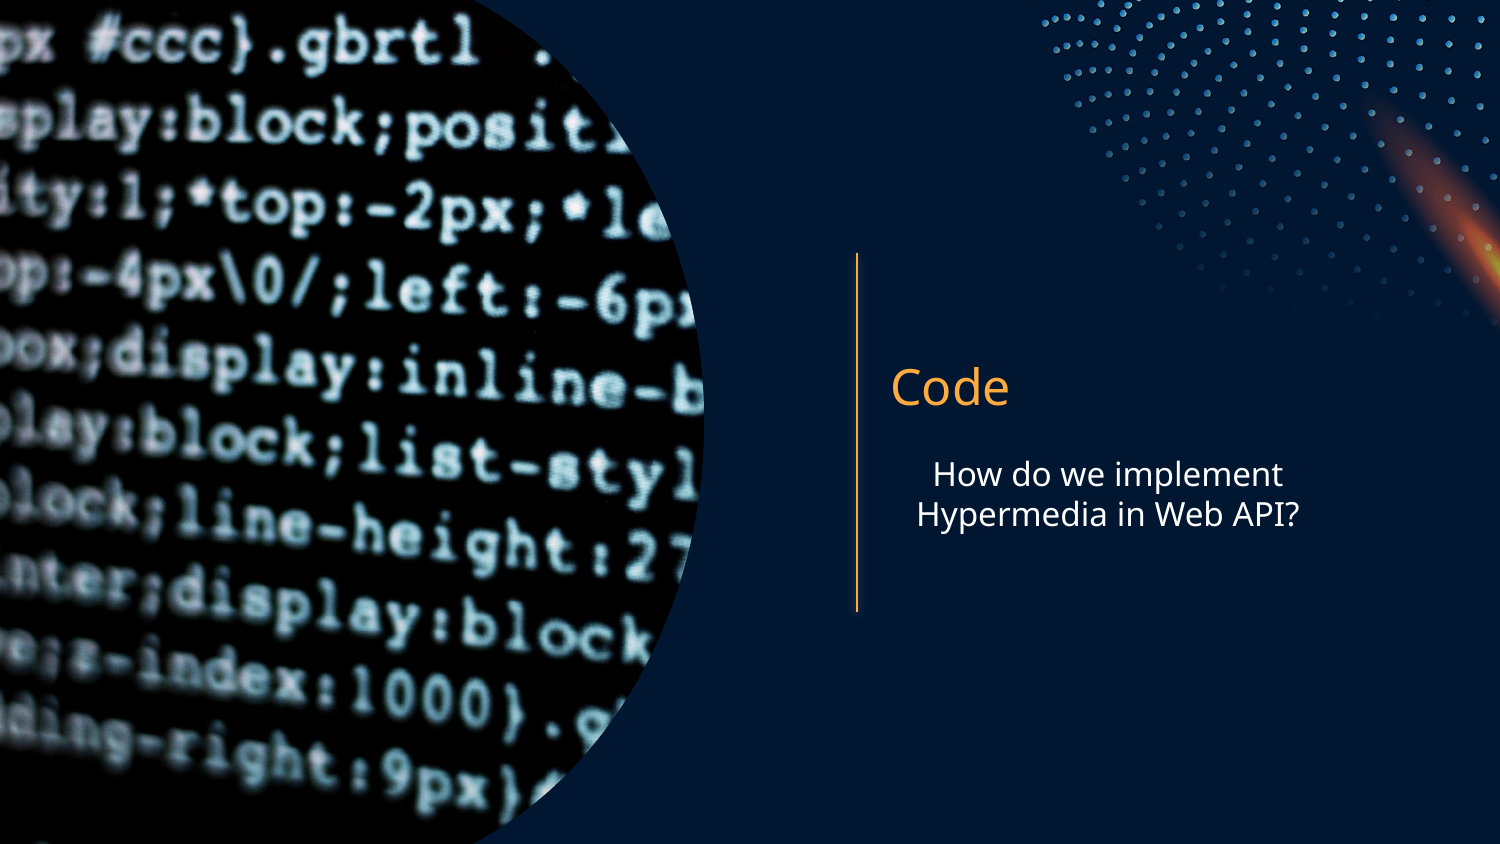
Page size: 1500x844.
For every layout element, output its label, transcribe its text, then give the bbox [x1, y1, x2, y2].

picture [0, 0, 1500, 844]
title Code [875, 225, 1341, 431]
list How do we implement Hypermedia in Web API? [875, 438, 1341, 644]
